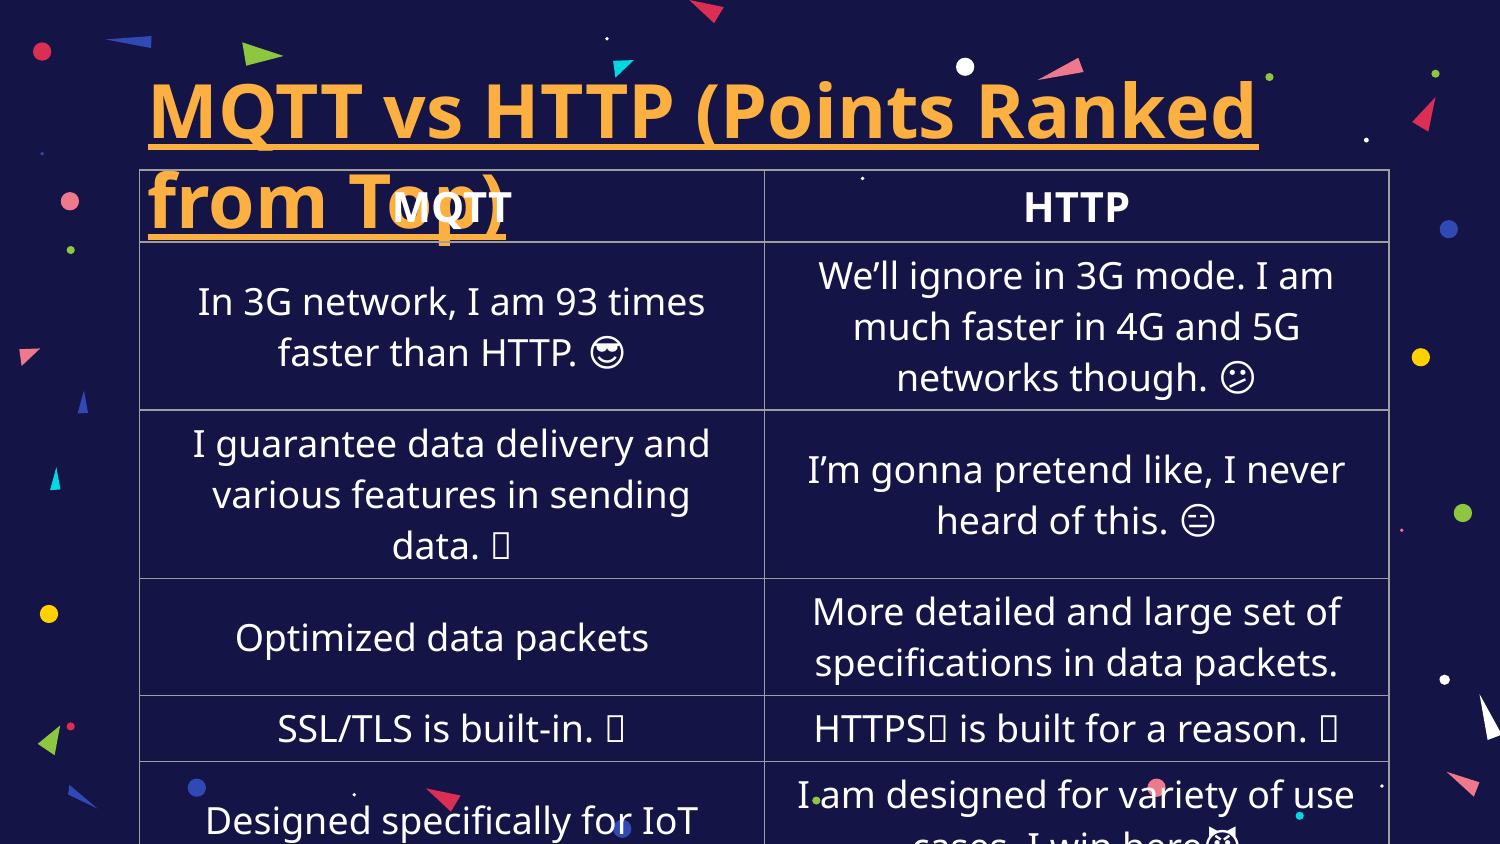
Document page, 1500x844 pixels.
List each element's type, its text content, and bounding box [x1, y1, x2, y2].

table_cell More detailed and large set of specifications in data packets. [765, 579, 1388, 695]
table_header HTTP [765, 171, 1388, 241]
table_cell SSL/TLS is built-in. 🛅 [140, 696, 764, 761]
table_cell Optimized data packets [140, 579, 764, 695]
table_cell Designed specifically for IoT [140, 762, 764, 844]
table_cell I guarantee data delivery and various features in sending data. 🚚 [140, 411, 764, 578]
table_header MQTT [140, 171, 764, 241]
table_cell I’m gonna pretend like, I never heard of this. 😑 [765, 411, 1388, 578]
table_cell HTTPS🔐 is built for a reason. 🙄 [765, 696, 1388, 761]
table_cell In 3G network, I am 93 times faster than HTTP. 😎 [140, 243, 764, 409]
text_box MQTT vs HTTP (Points Ranked from Top) [132, 48, 1397, 143]
table_cell I am designed for variety of use cases. I win here😈 [765, 762, 1388, 844]
table_cell We’ll ignore in 3G mode. I am much faster in 4G and 5G networks though. 😕 [765, 243, 1388, 409]
